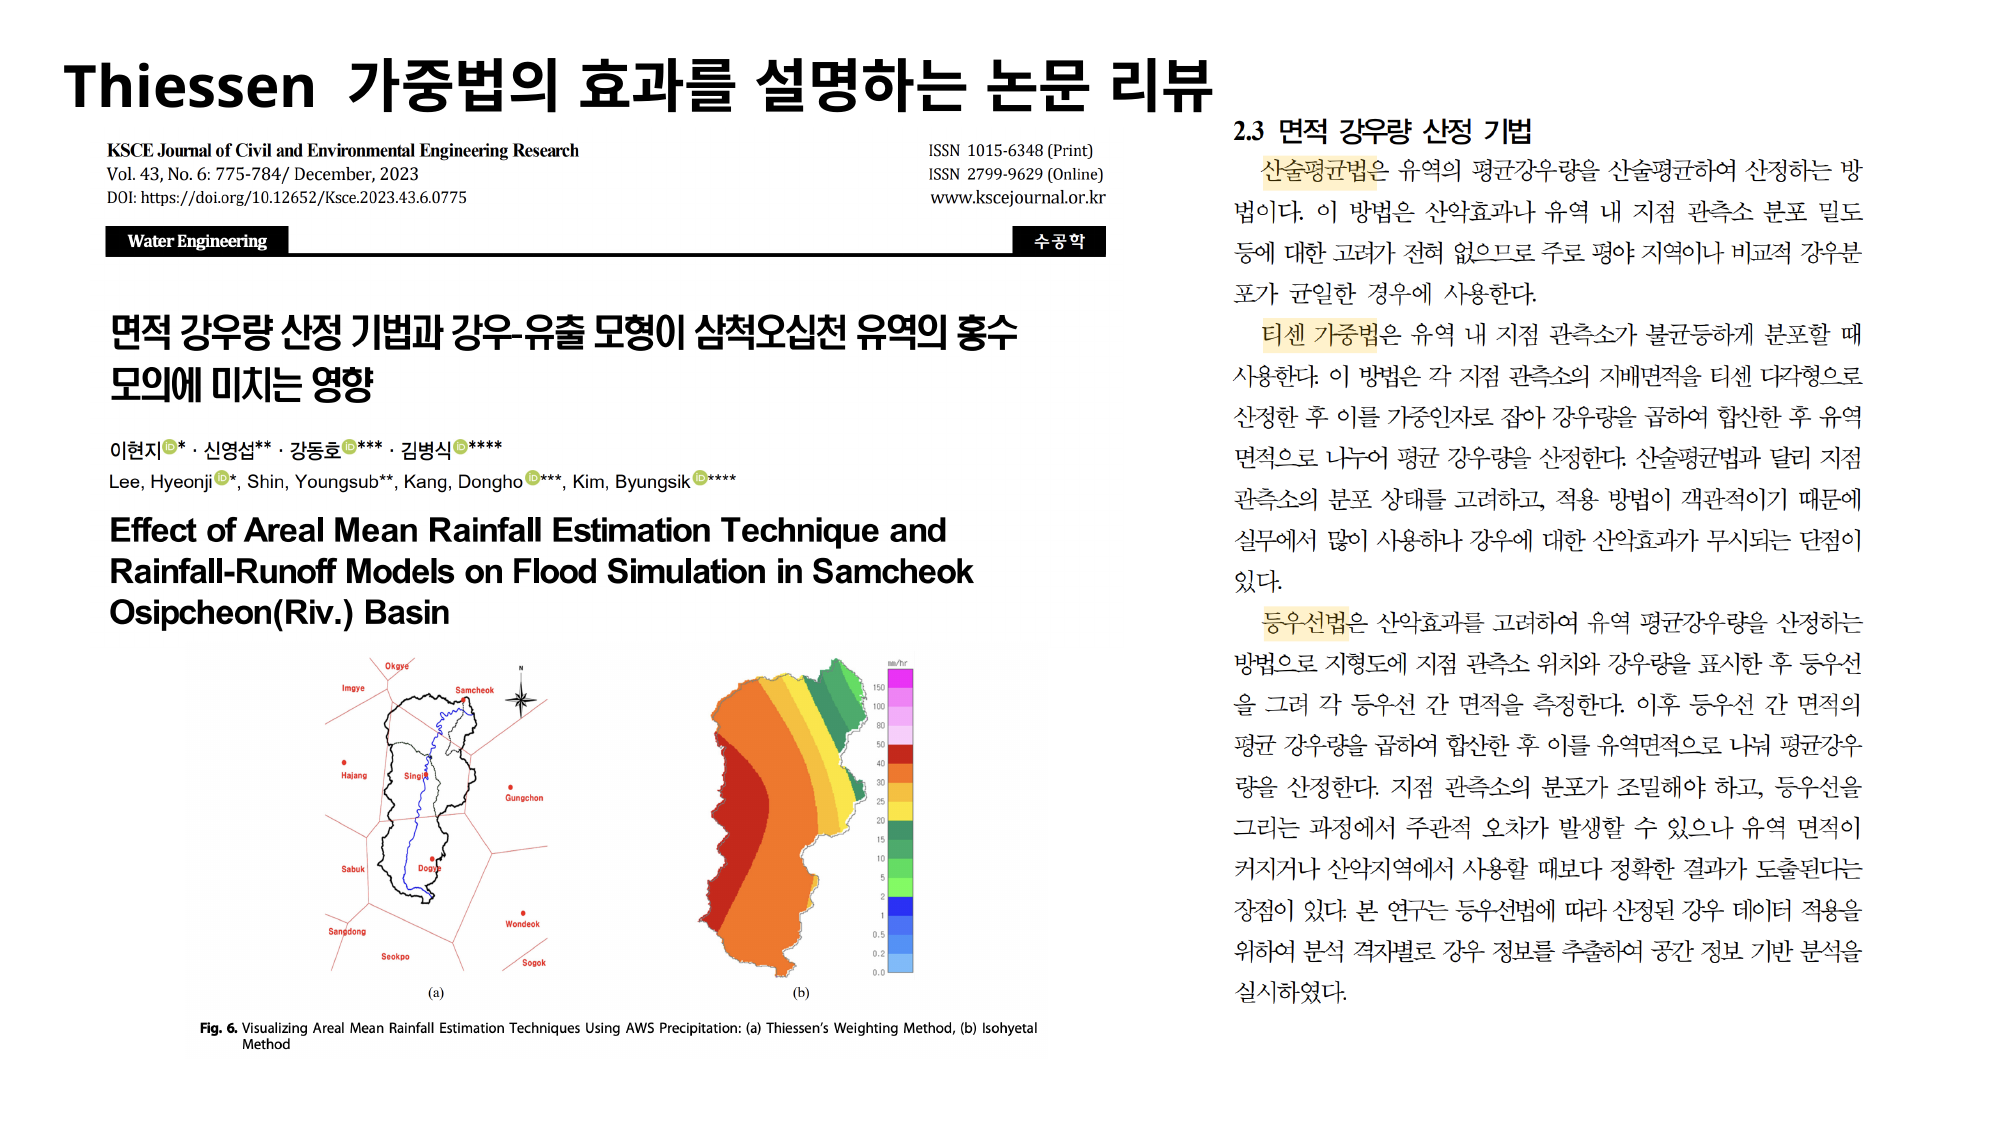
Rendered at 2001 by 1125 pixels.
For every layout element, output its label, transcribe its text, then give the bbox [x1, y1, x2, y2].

picture [1220, 106, 1877, 1017]
picture [89, 126, 1124, 1060]
text_box Thiessen 가중법의 효과를 설명하는 논문 리뷰 [48, 41, 1404, 127]
